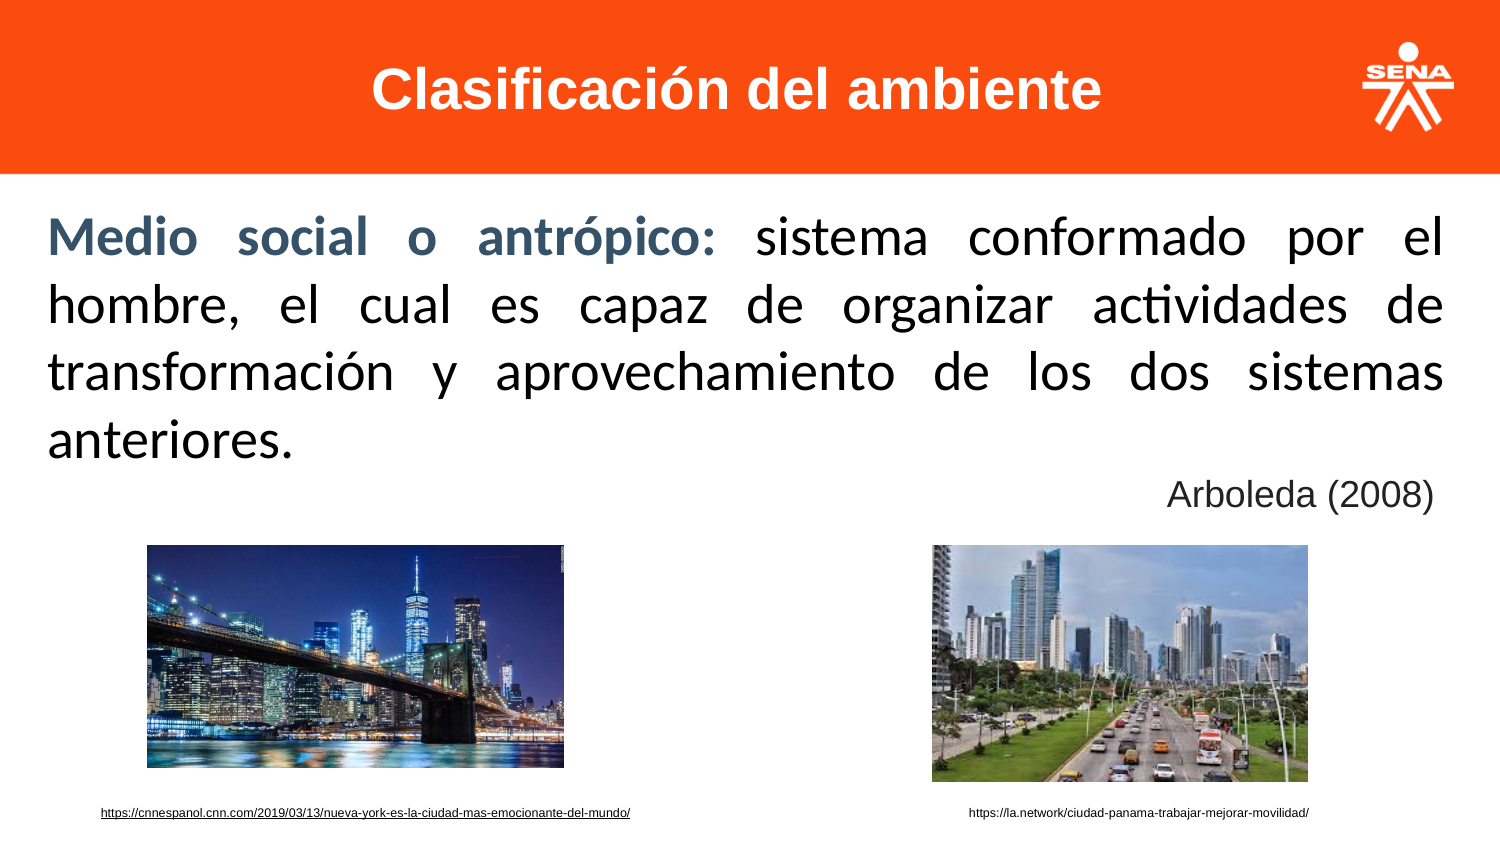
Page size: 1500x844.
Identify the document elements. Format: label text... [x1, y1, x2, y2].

picture [0, 0, 1500, 844]
text_box https://cnnespanol.cnn.com/2019/03/13/nueva-york-es-la-ciudad-mas-emocionante-del-mundo/ https://la.network/ciudad-panama-trabajar-mejorar-movilidad/ [86, 797, 1500, 844]
text_box Medio social o antrópico: sistema conformado por el hombre, el cual es capaz de organizar actividades de transformación y aprovechamiento de los dos sistemas anteriores. Arboleda (2008) [32, 192, 1460, 489]
text_box Clasificación del ambiente [278, 43, 1213, 144]
